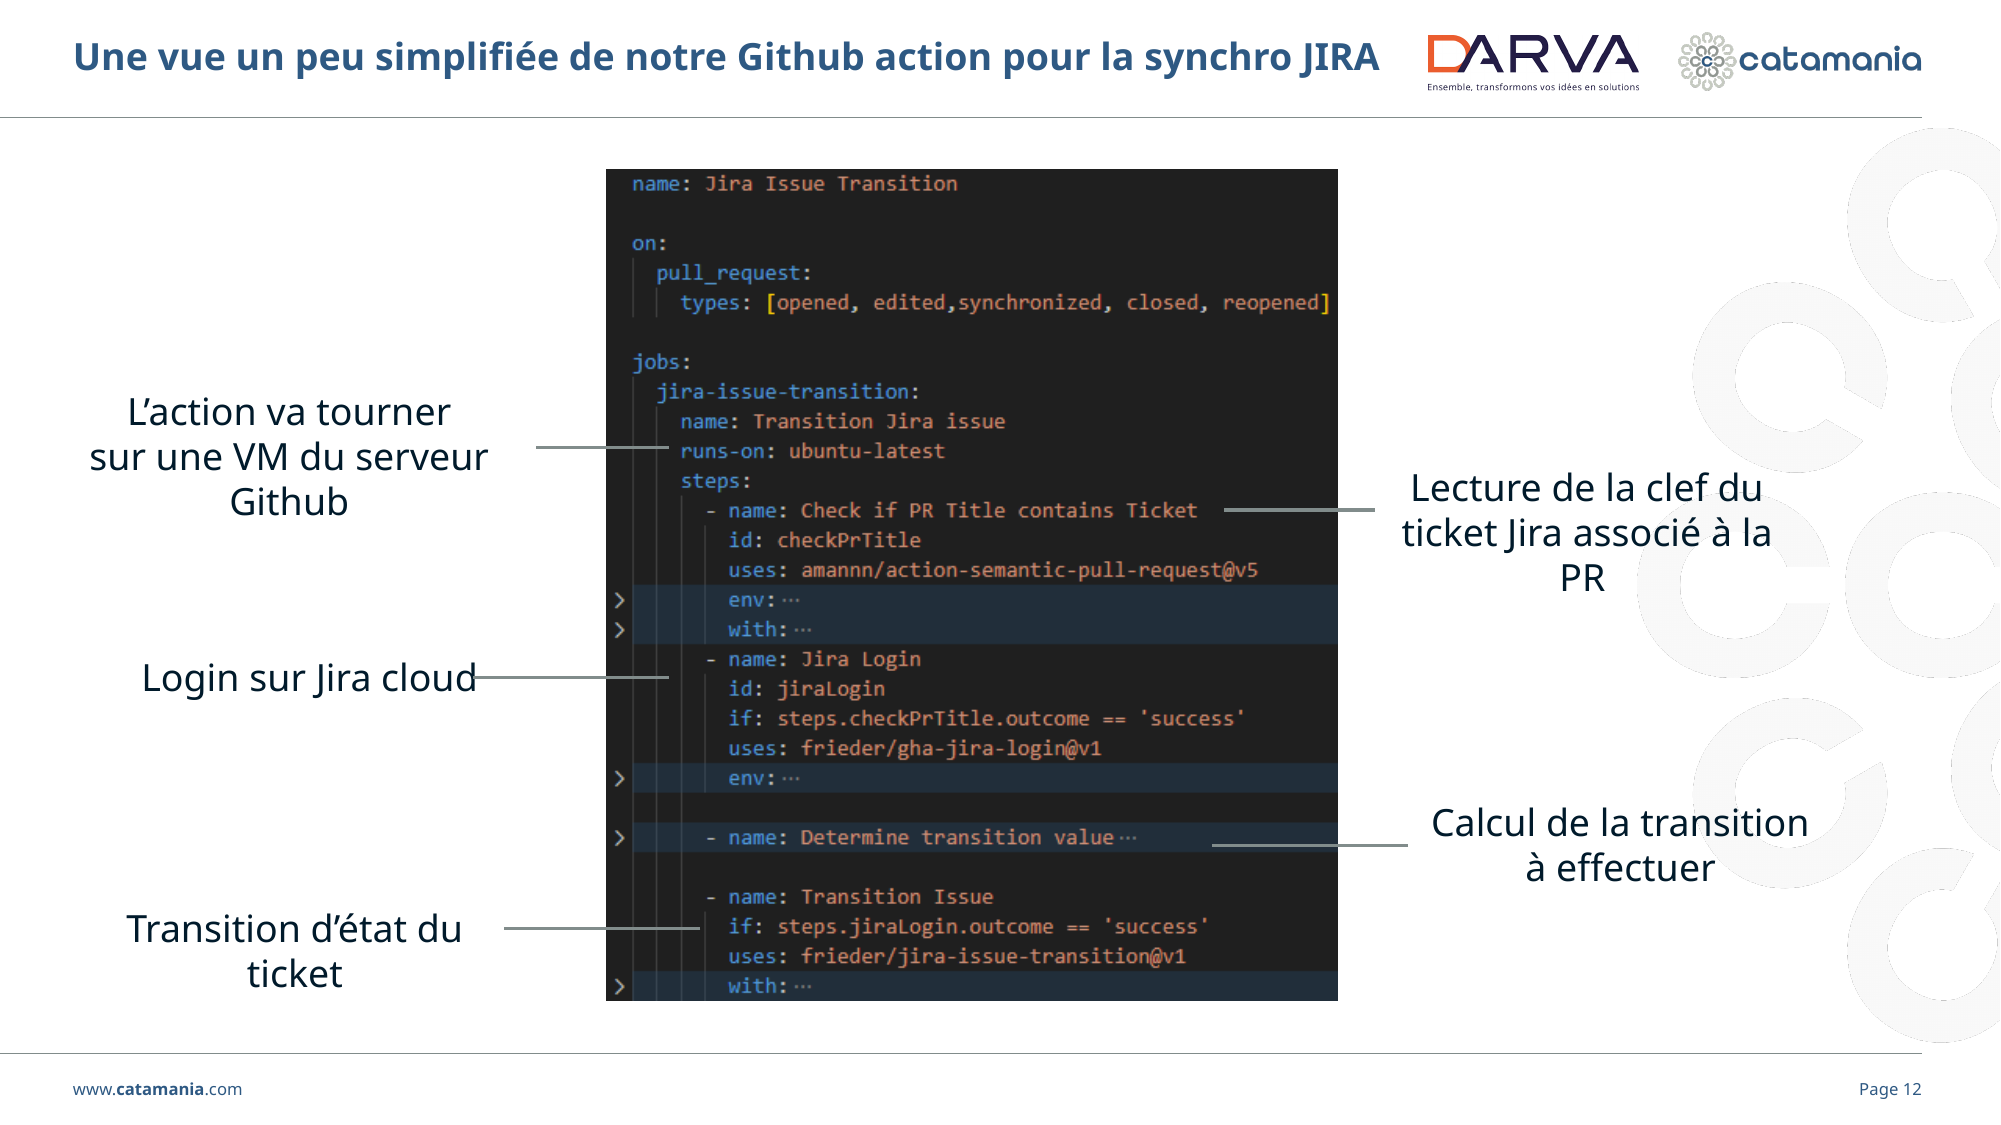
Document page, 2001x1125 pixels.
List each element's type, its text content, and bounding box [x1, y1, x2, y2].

picture [605, 169, 1339, 1002]
text_box L’action va tourner sur une VM du serveur Github [42, 380, 536, 531]
title Une vue un peu simplifiée de notre Github action pour la synchro JIRA [72, 0, 1639, 118]
text_box Calcul de la transition à effectuer [1408, 792, 1834, 897]
text_box Login sur Jira cloud [114, 647, 516, 707]
text_box Lecture de la clef du ticket Jira associé à la PR [1374, 457, 1800, 607]
picture [1428, 32, 2000, 1097]
text_box Transition d’état du ticket [81, 898, 509, 1003]
